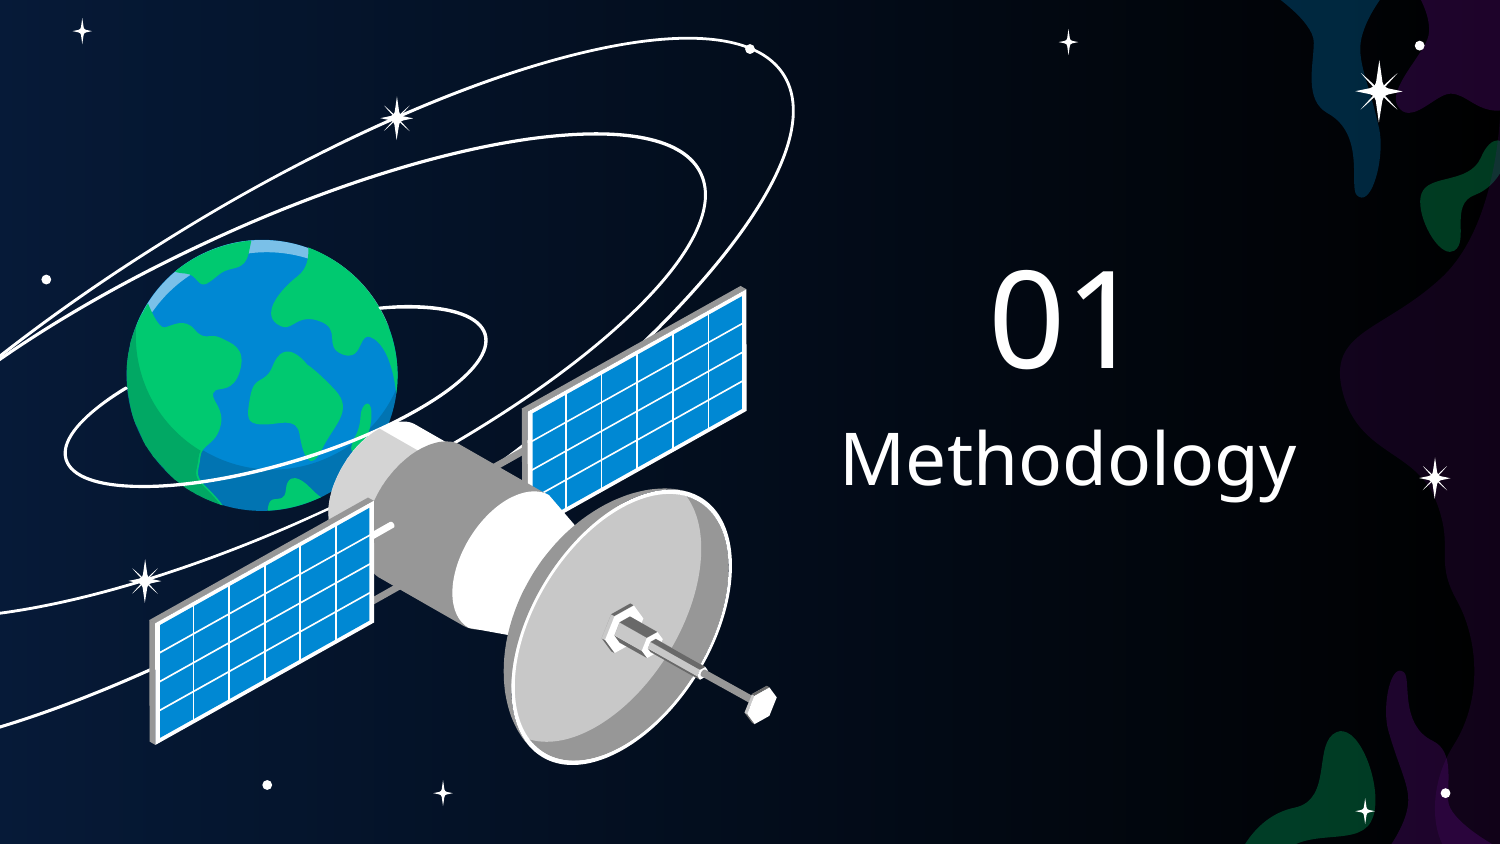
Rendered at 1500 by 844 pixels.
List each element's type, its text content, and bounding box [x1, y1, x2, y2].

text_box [148, 285, 777, 766]
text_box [0, 0, 910, 825]
title Methodology [914, 414, 1457, 502]
title 01 [915, 218, 1217, 408]
